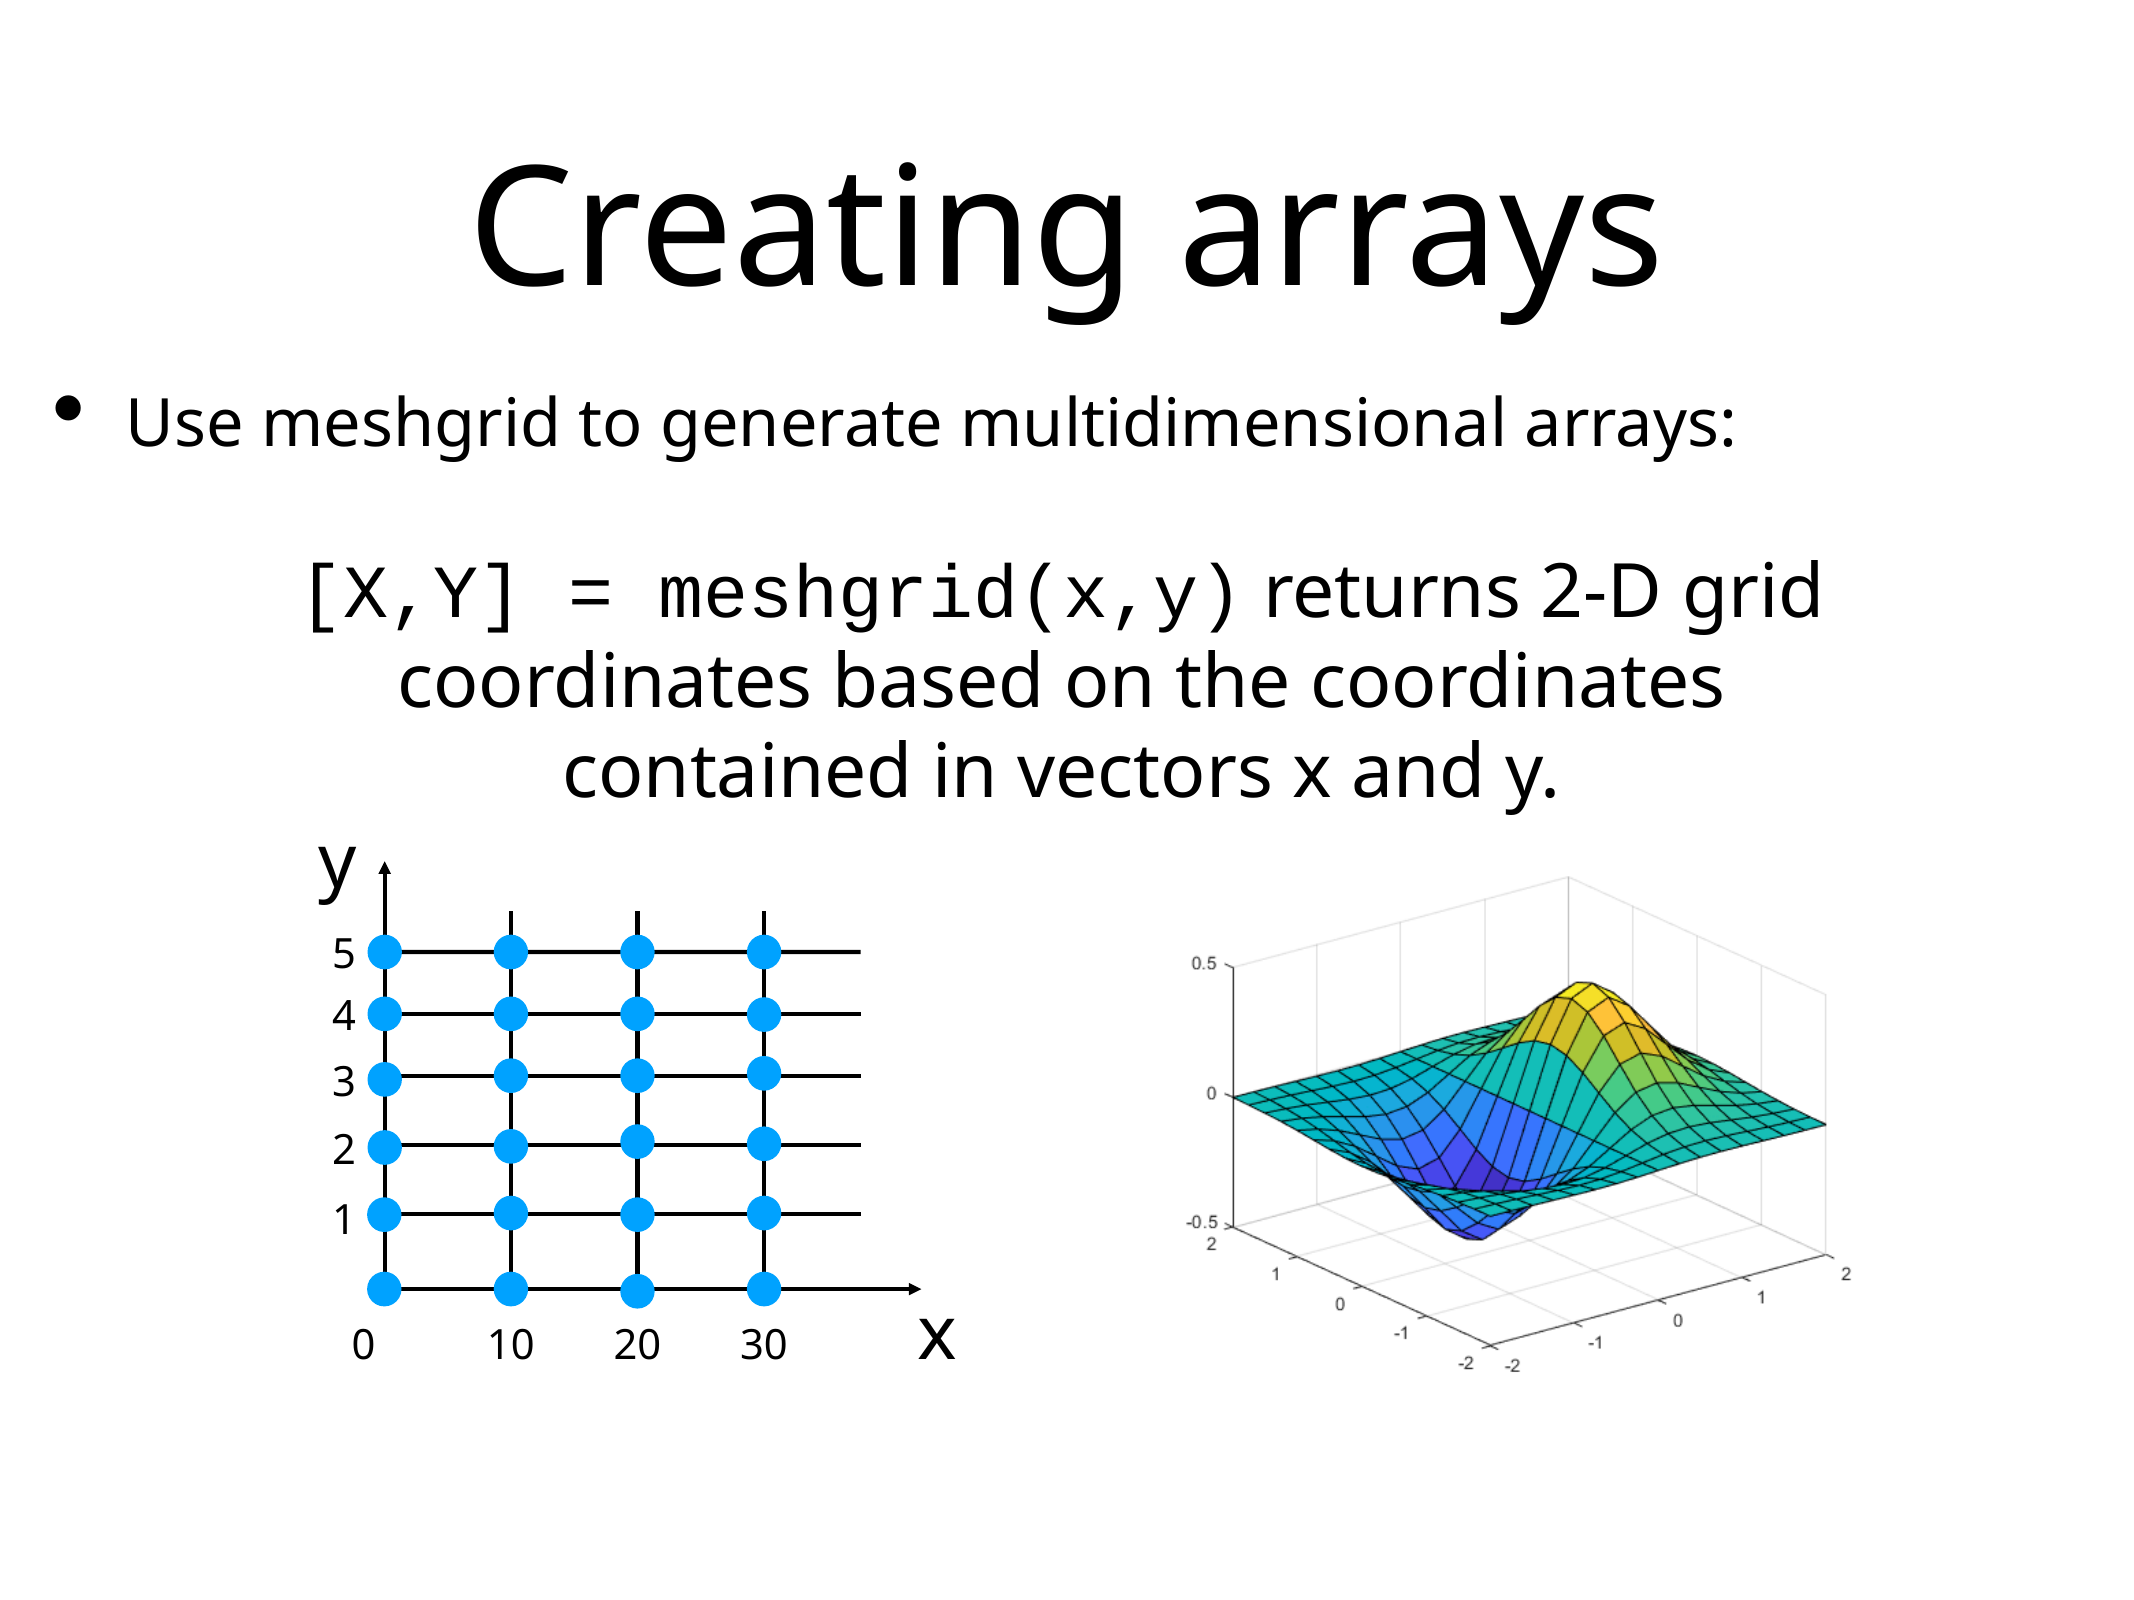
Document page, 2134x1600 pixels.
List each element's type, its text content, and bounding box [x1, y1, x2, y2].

text_box [746, 1195, 782, 1231]
text_box [746, 934, 782, 970]
text_box [367, 1062, 402, 1097]
text_box [620, 1273, 655, 1309]
text_box [620, 1197, 655, 1233]
text_box 3 [323, 1046, 365, 1113]
text_box 1 [323, 1184, 365, 1251]
text_box [367, 934, 402, 970]
text_box [367, 1130, 402, 1165]
text_box [746, 997, 782, 1032]
text_box [367, 1271, 402, 1307]
text_box [620, 1058, 655, 1094]
text_box [620, 996, 655, 1032]
text_box 2 [323, 1114, 365, 1181]
text_box [378, 861, 391, 934]
text_box [367, 1197, 402, 1233]
title Creating arrays [155, 41, 1978, 397]
text_box [493, 1271, 529, 1307]
text_box [493, 1058, 529, 1094]
text_box [493, 934, 529, 970]
text_box 10 [478, 1309, 544, 1376]
text_box x [908, 1275, 966, 1383]
text_box [620, 1124, 655, 1159]
picture [1133, 834, 1899, 1409]
text_box 0 [343, 1309, 385, 1376]
text_box 30 [731, 1309, 797, 1376]
text_box [X,Y] = meshgrid(x,y) returns 2-D grid coordinates based on the coordinates contained in vectors x and y. [205, 534, 1919, 822]
text_box 4 [323, 980, 365, 1046]
text_box 5 [323, 918, 365, 980]
text_box [746, 1055, 782, 1091]
text_box [746, 1126, 782, 1162]
text_box [493, 1195, 529, 1231]
text_box [493, 996, 529, 1032]
text_box [746, 1271, 782, 1307]
text_box 20 [605, 1309, 670, 1376]
list Use meshgrid to generate multidimensional arrays: [44, 304, 1866, 535]
text_box [493, 1129, 529, 1164]
text_box [620, 934, 655, 970]
text_box y [310, 804, 366, 911]
text_box [367, 996, 402, 1032]
